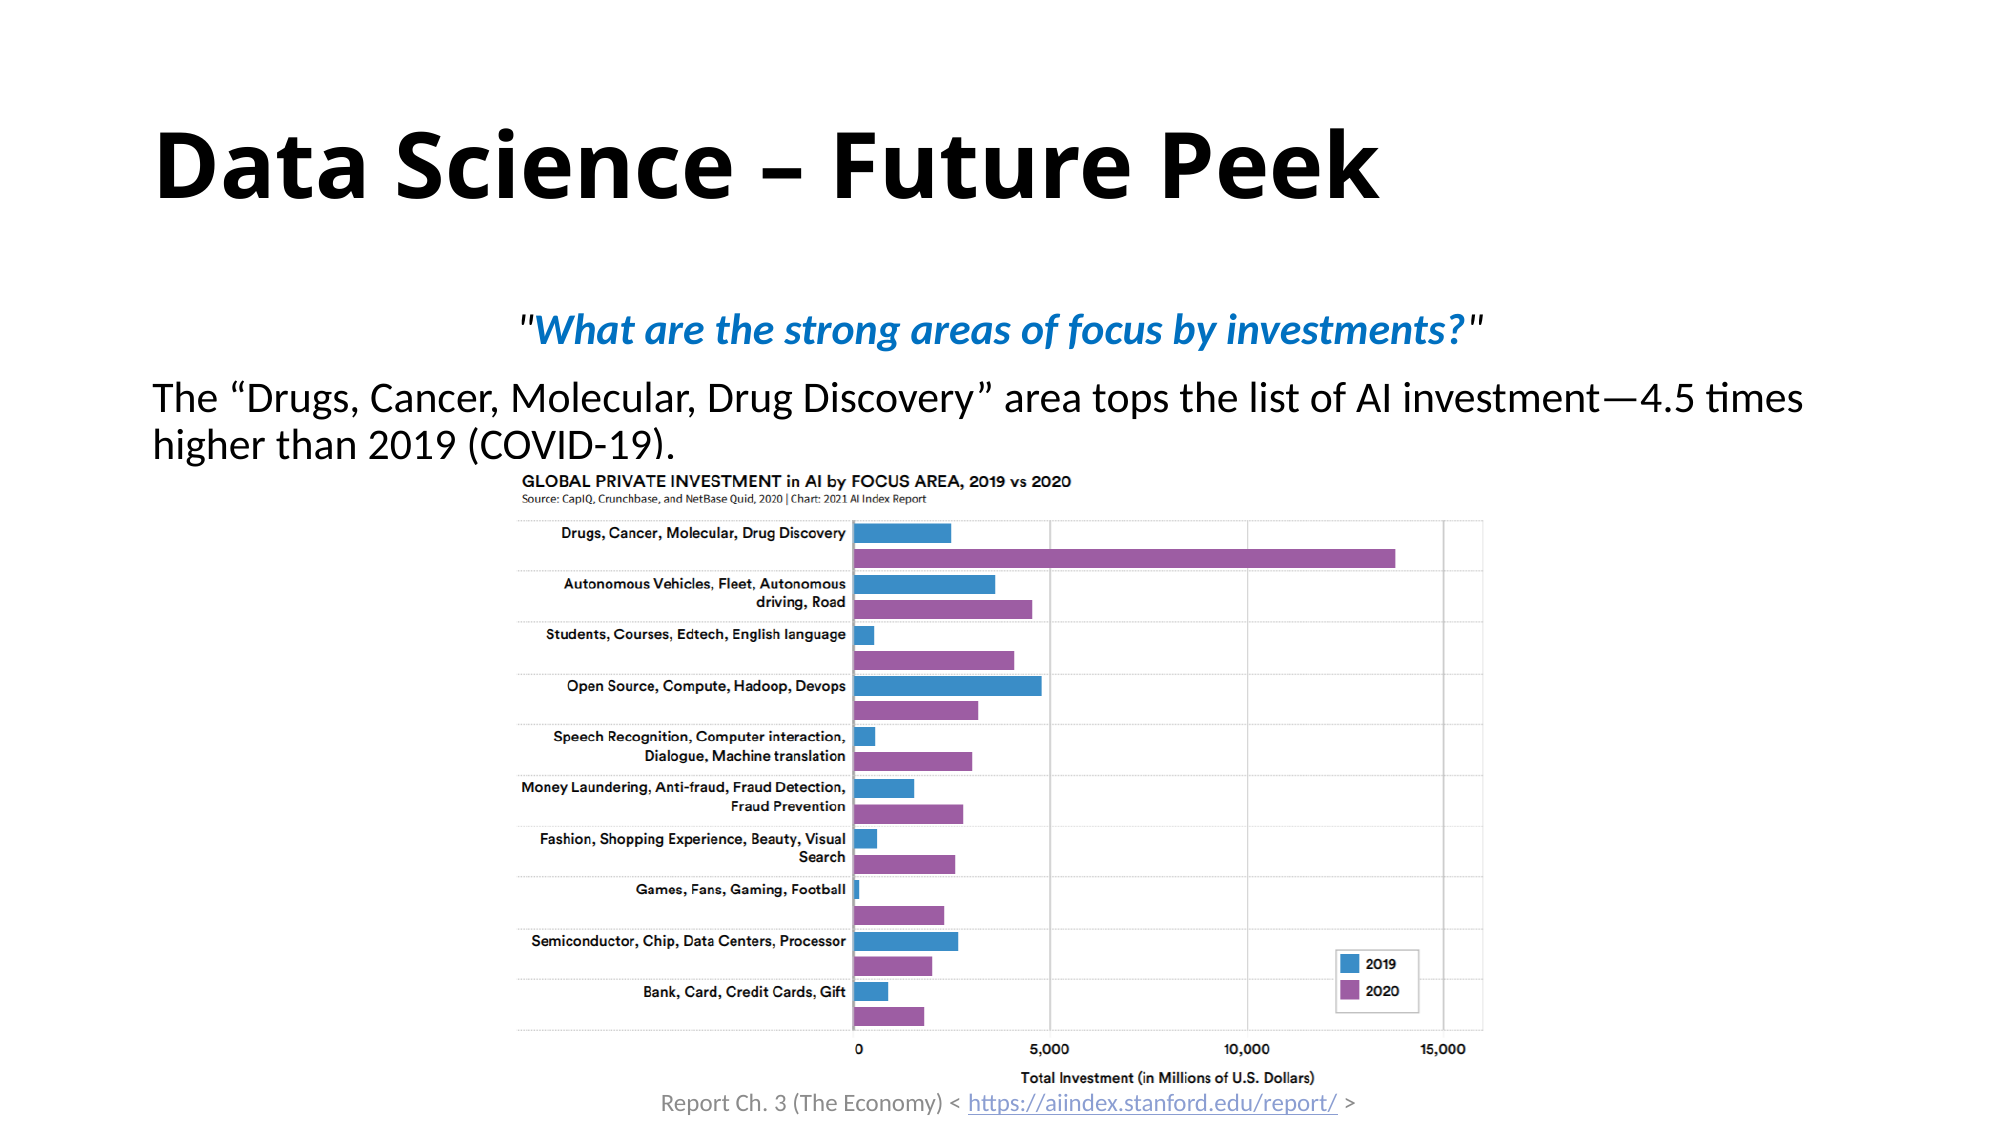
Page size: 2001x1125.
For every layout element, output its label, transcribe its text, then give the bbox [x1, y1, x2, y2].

list "What are the strong areas of focus by investments?" The “Drugs, Cancer, Molecular, Drug Discovery” area tops the list of AI investment—4.5 times higher than 2019 (COVID-19). [137, 299, 1863, 1013]
footer Report Ch. 3 (The Economy) < https://aiindex.stanford.edu/report/ >​ [18, 1087, 1999, 1117]
picture [507, 459, 1494, 1087]
title Data Science – Future Peek [137, 59, 1863, 277]
